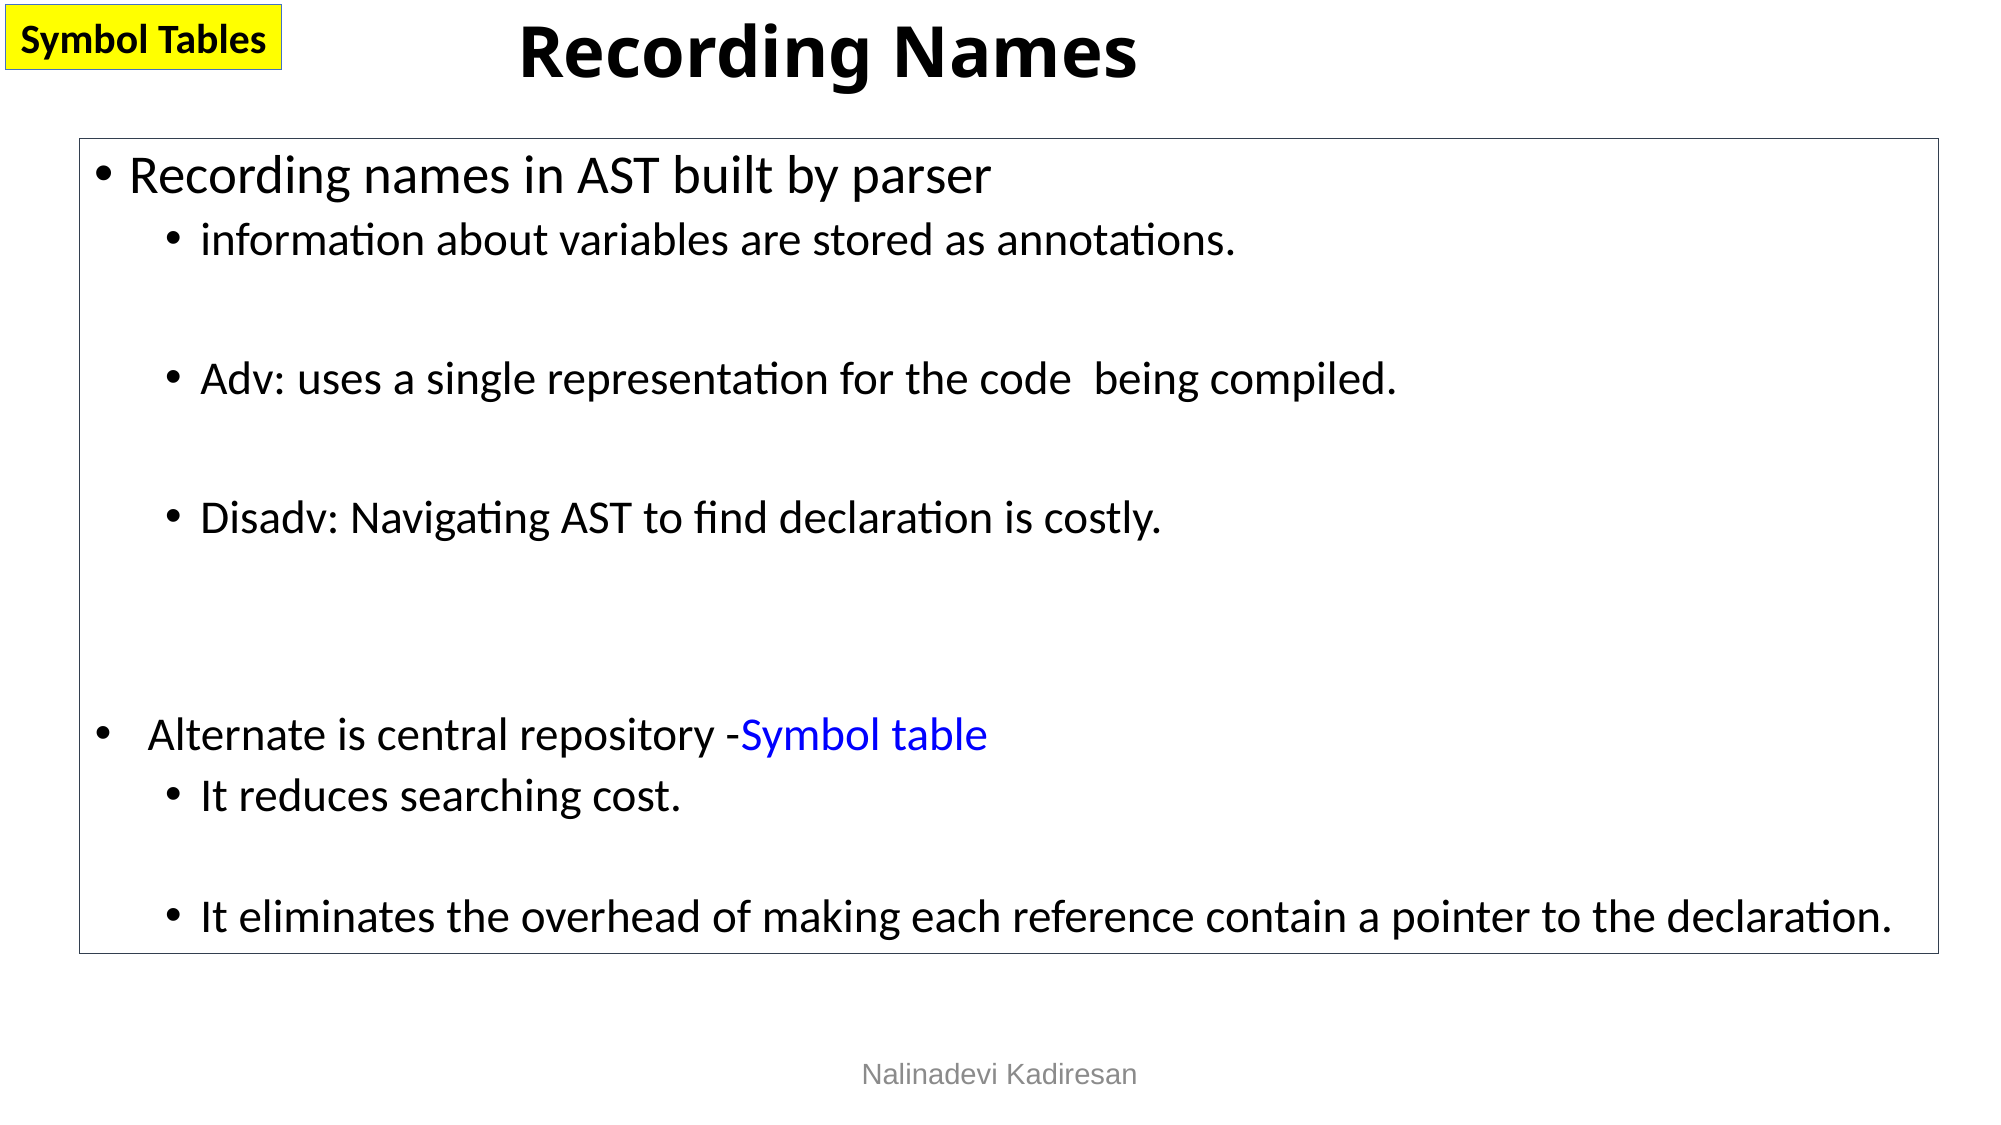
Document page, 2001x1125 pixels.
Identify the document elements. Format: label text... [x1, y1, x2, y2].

title Recording Names [502, 0, 1173, 109]
footer Nalinadevi Kadiresan [662, 1042, 1338, 1103]
list Recording names in AST built by parser information about variables are stored as annotations. Adv: uses a single representation for the code being compiled. Disadv: Navigating AST to find declaration is costly. Alternate is central repository -Symbol table It reduces searching cost. It eliminates the overhead of making each reference contain a pointer to the declaration. [79, 138, 1939, 954]
text_box Symbol Tables [5, 4, 282, 70]
